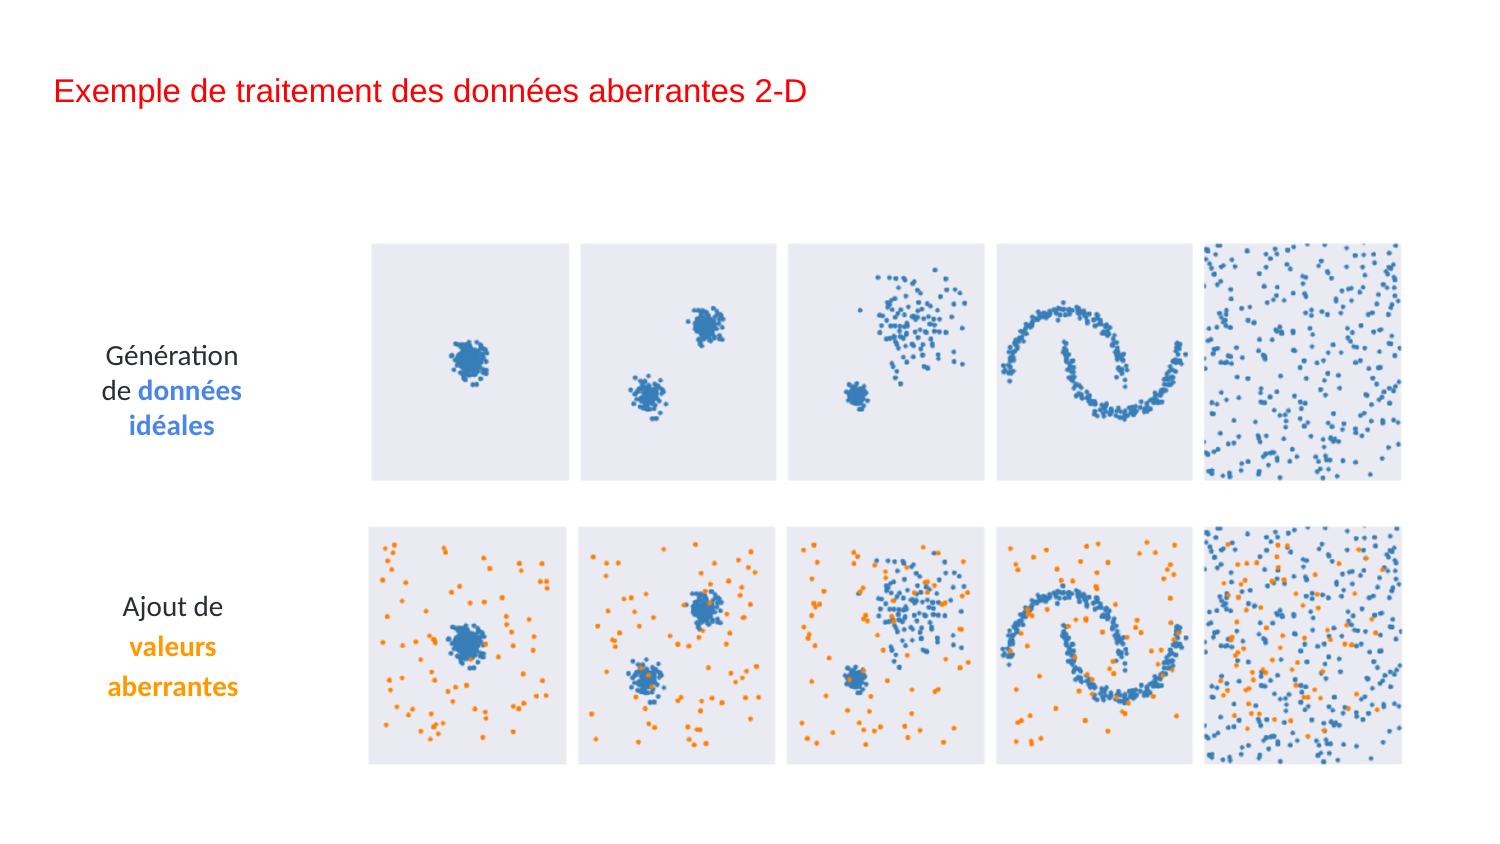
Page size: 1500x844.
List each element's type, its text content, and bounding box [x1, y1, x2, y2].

picture [357, 519, 1417, 770]
text_box Génération de données idéales [81, 325, 263, 453]
title Exemple de traitement des données aberrantes 2-D [38, 54, 1087, 126]
text_box Ajout de valeurs aberrantes [83, 571, 263, 714]
picture [365, 236, 1415, 487]
